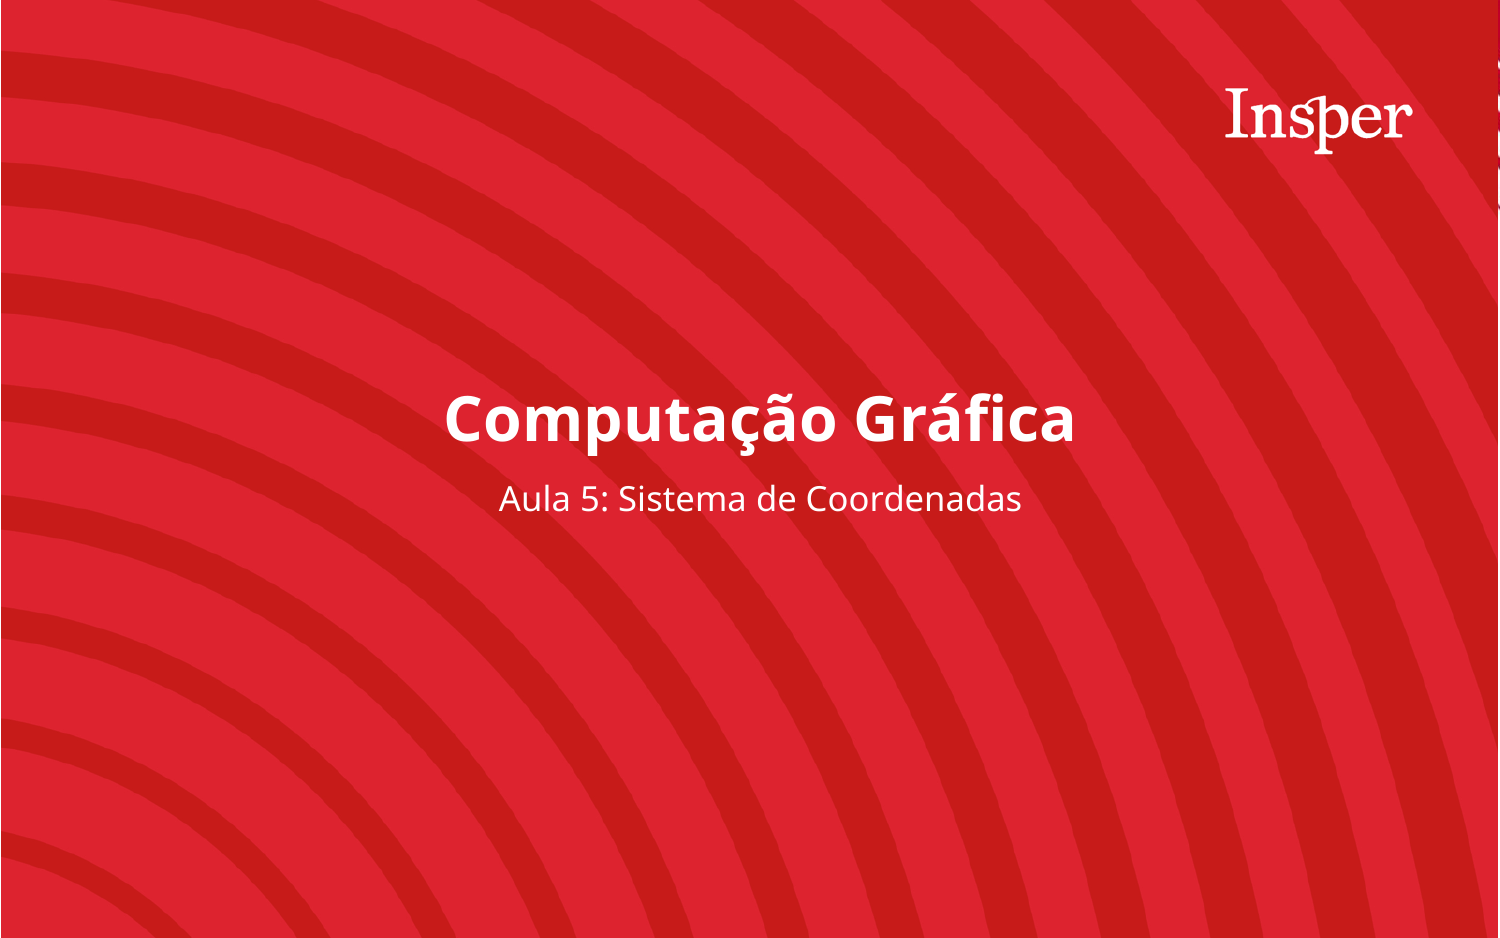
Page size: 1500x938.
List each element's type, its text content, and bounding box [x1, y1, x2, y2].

picture [1, 0, 1500, 938]
list Computação Gráfica [158, 371, 1364, 468]
list Aula 5: Sistema de Coordenadas [158, 468, 1364, 534]
